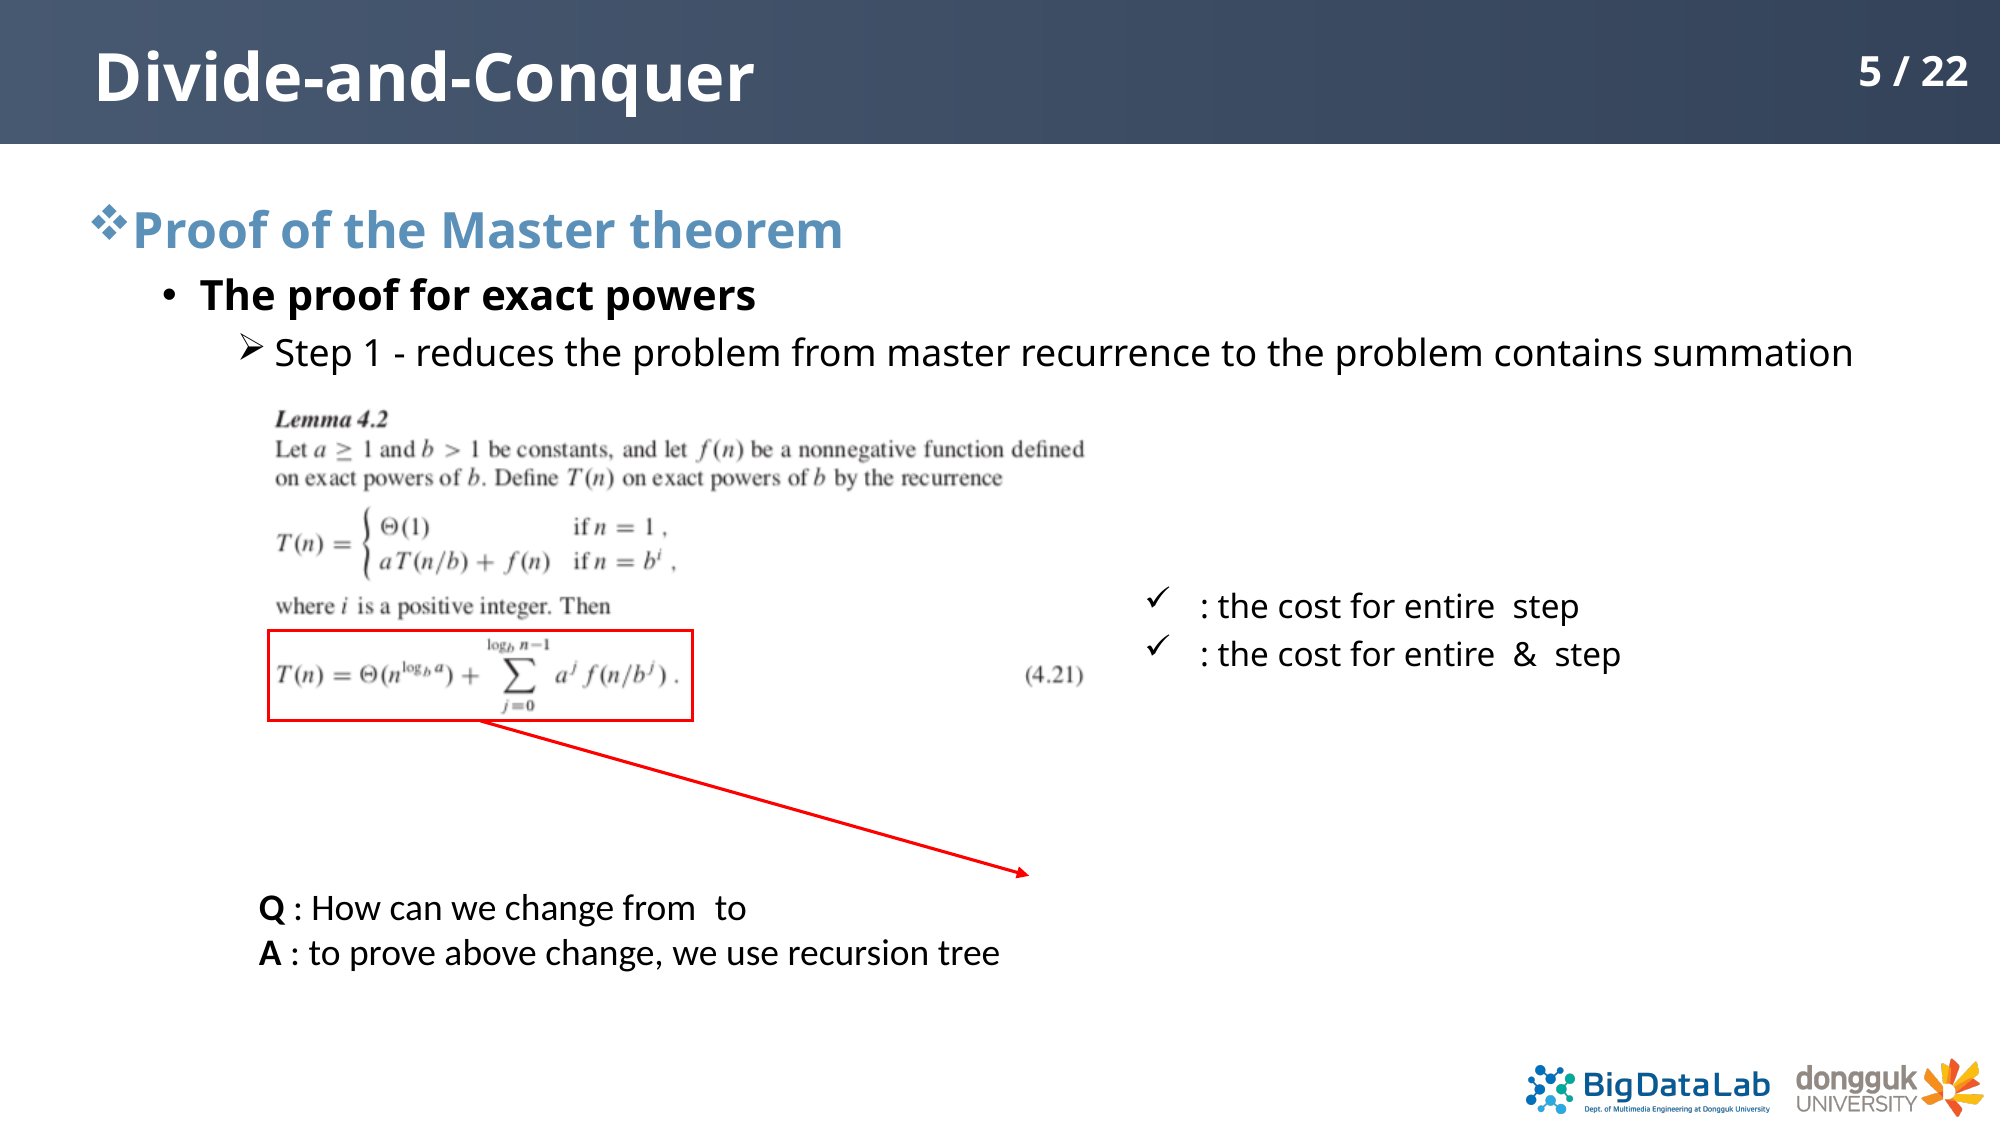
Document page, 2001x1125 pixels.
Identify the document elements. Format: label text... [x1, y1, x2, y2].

title Divide-and-Conquer [78, 21, 1935, 128]
list Proof of the Master theorem The proof for exact powers Step 1 - reduces the problem from master recurrence to the problem contains summation [72, 191, 1886, 1059]
picture [268, 403, 1098, 721]
picture [1526, 1065, 1770, 1114]
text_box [480, 720, 1030, 876]
slide_number 5 / 22 [1769, 21, 1984, 126]
